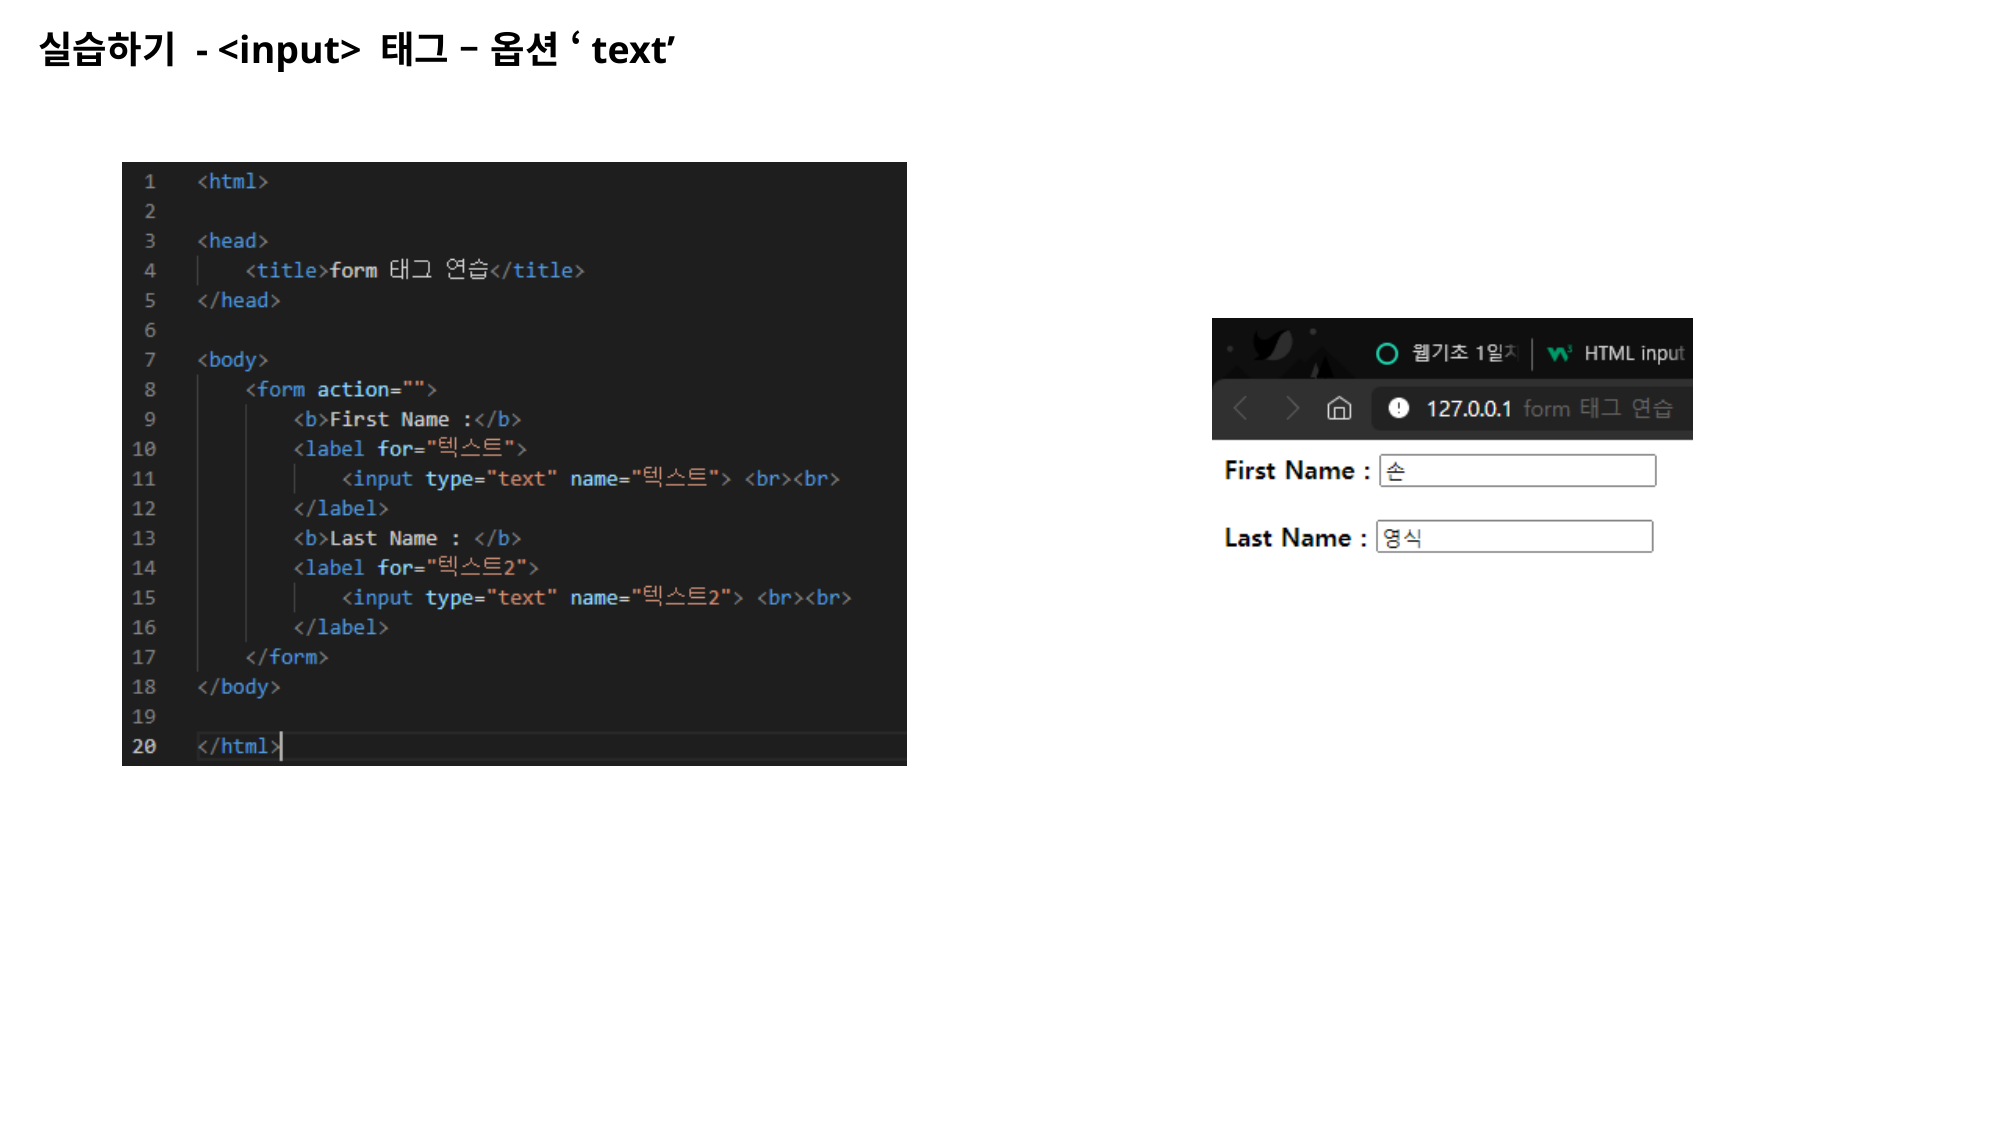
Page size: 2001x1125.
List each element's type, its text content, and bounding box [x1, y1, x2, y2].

picture [1212, 318, 1693, 575]
text_box 실습하기 - <input> 태그 – 옵션 ‘text’ [23, 18, 724, 79]
picture [122, 162, 907, 766]
